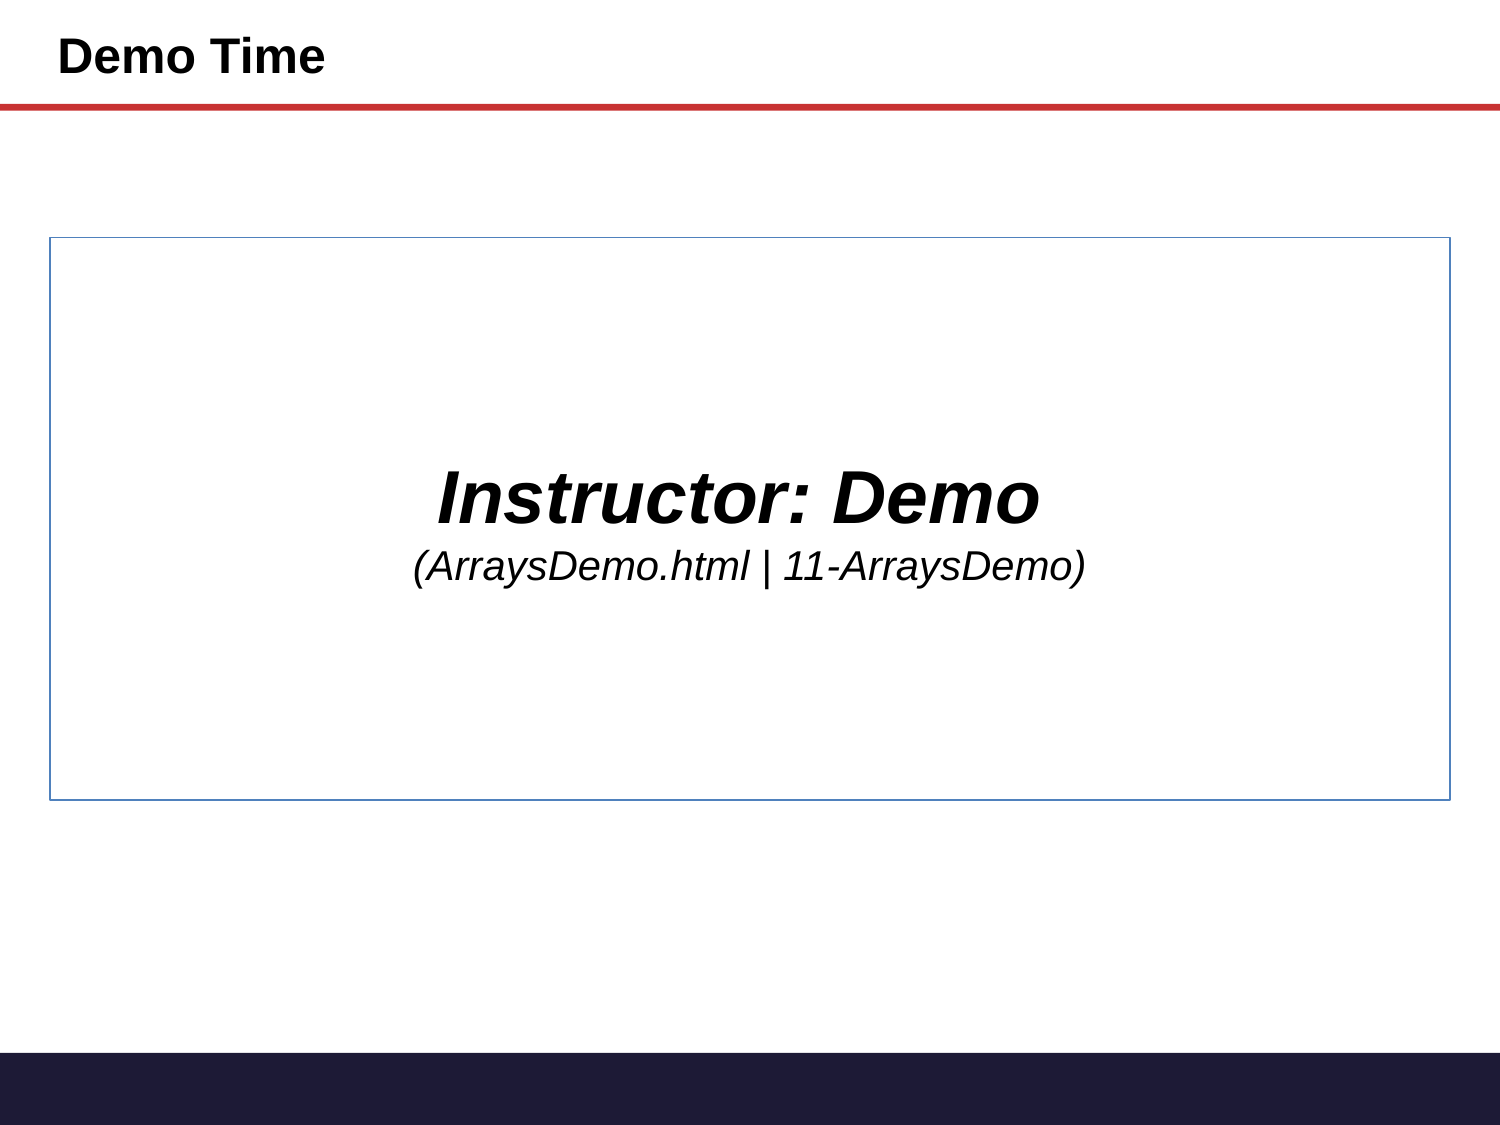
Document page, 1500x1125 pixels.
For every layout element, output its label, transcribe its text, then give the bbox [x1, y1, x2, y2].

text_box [49, 237, 1451, 801]
text_box Demo Time [49, 16, 948, 91]
